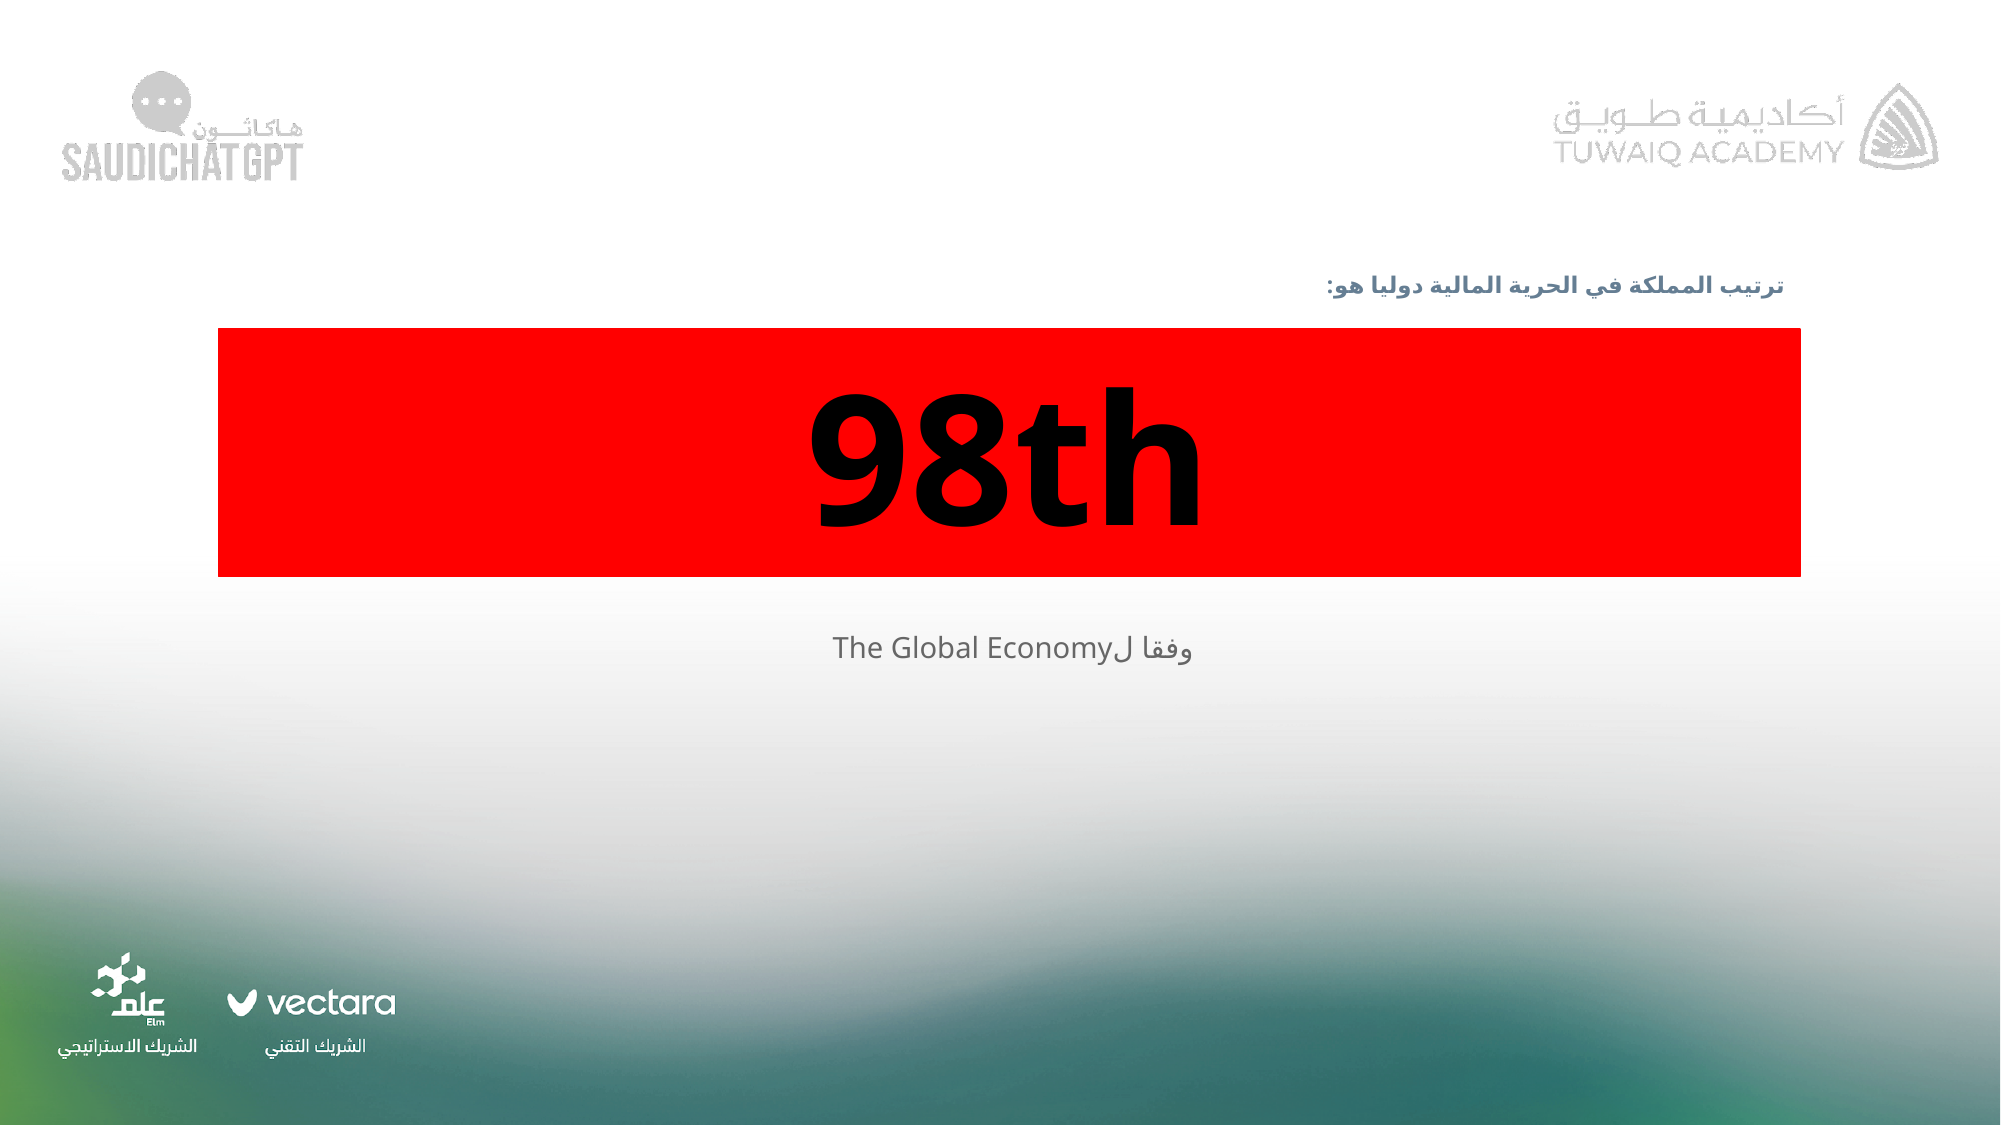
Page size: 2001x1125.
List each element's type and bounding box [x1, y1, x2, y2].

picture [0, 0, 2001, 1125]
text_box [218, 251, 1801, 675]
